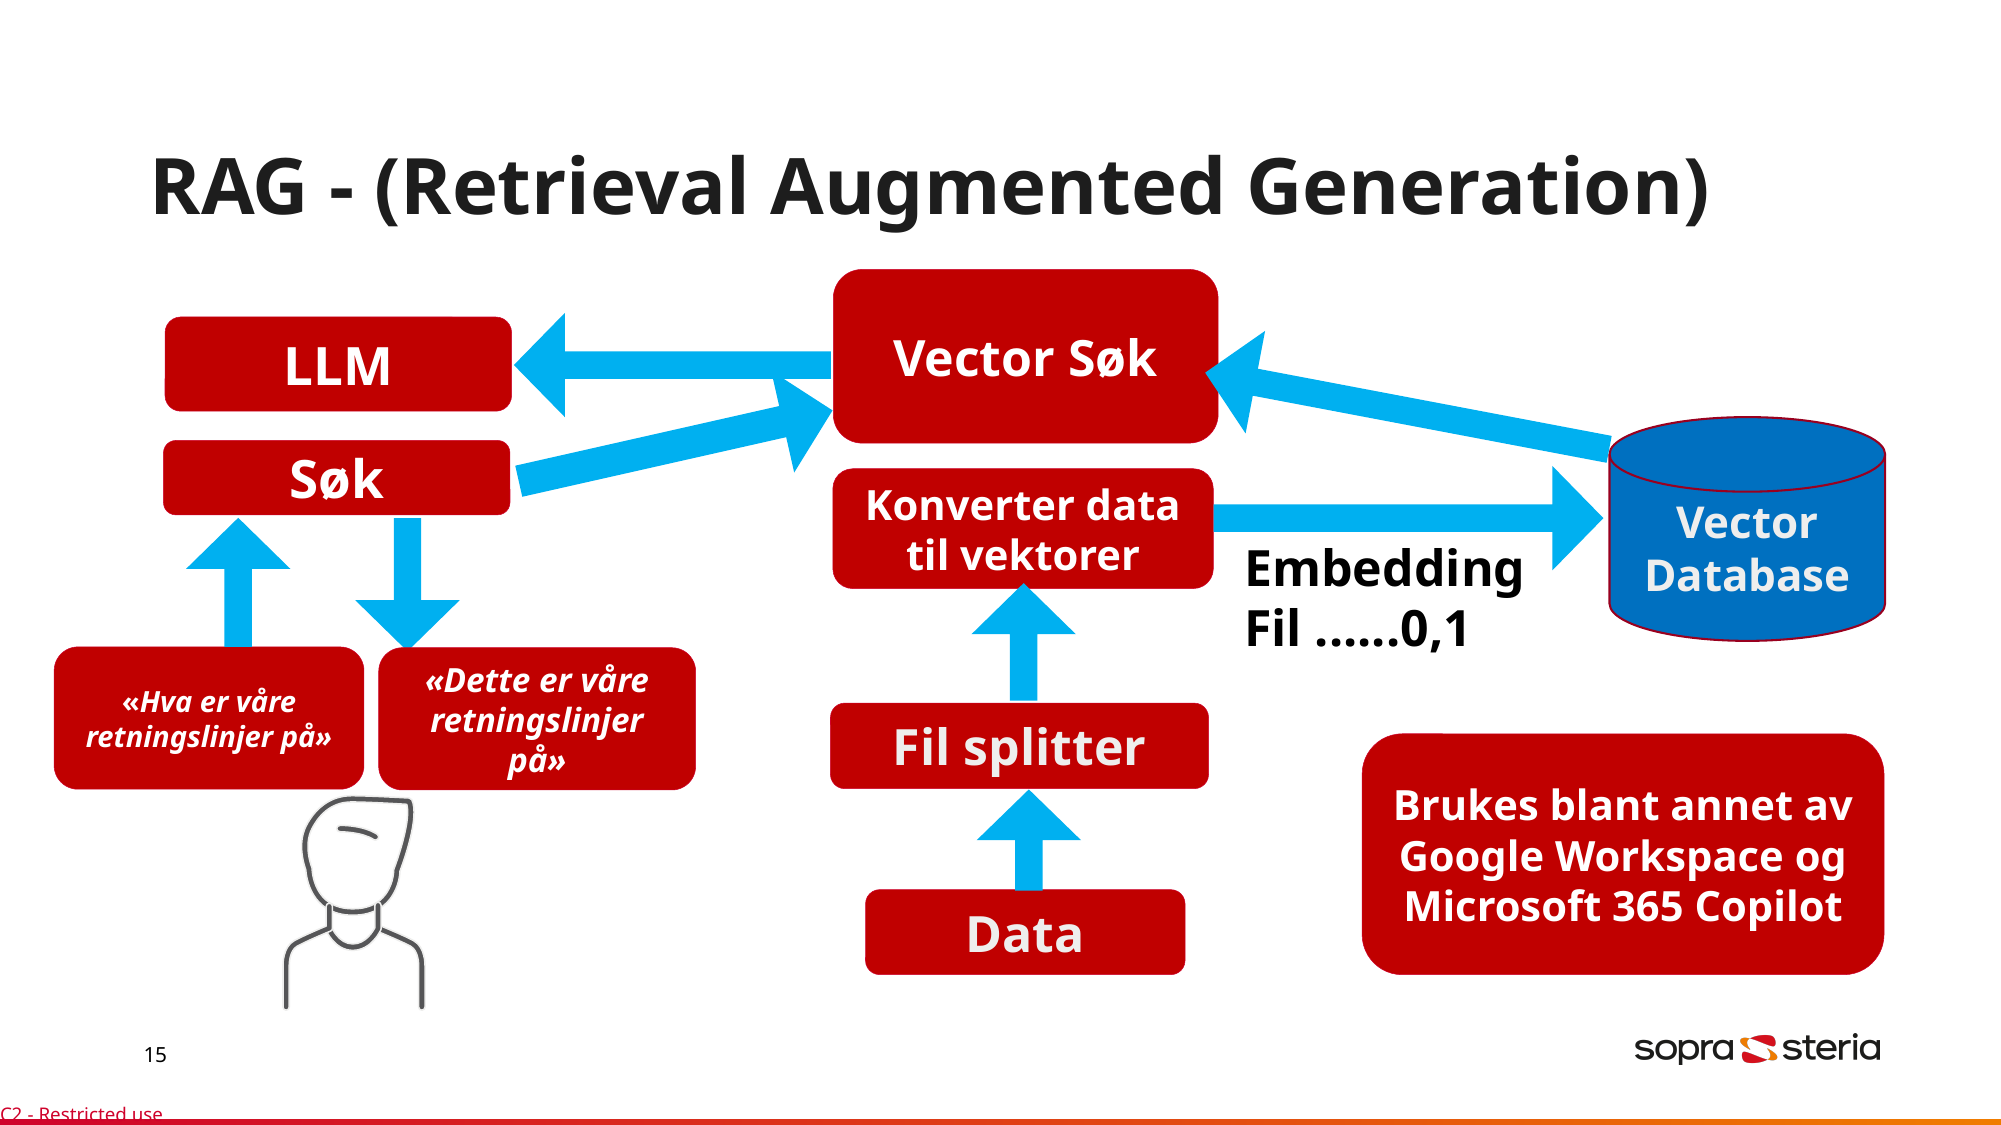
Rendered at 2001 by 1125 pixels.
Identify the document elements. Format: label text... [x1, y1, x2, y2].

text_box [1205, 330, 1612, 463]
text_box Fil splitter [829, 702, 1210, 790]
text_box [513, 312, 831, 418]
title RAG - (Retrieval Augmented Generation) [134, 97, 1970, 239]
text_box [355, 518, 460, 646]
text_box [186, 517, 291, 647]
text_box [971, 583, 1076, 701]
text_box Brukes blant annet av Google Workspace og Microsoft 365 Copilot [1361, 732, 1886, 976]
text_box Vector Database [1608, 416, 1887, 642]
text_box Vector Søk [832, 268, 1220, 445]
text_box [282, 795, 426, 1011]
text_box Søk [162, 439, 512, 516]
text_box Embedding Fil ......0,1 [1229, 528, 1586, 664]
text_box Konverter data til vektorer [831, 467, 1215, 590]
text_box LLM [163, 315, 513, 413]
text_box «Hva er våre retningslinjer på» [53, 645, 365, 791]
text_box «Dette er våre retningslinjer på» [377, 646, 697, 792]
picture [1635, 1033, 1880, 1065]
text_box [976, 789, 1082, 891]
text_box [1213, 465, 1604, 536]
text_box [515, 370, 833, 497]
text_box Data [864, 888, 1187, 976]
